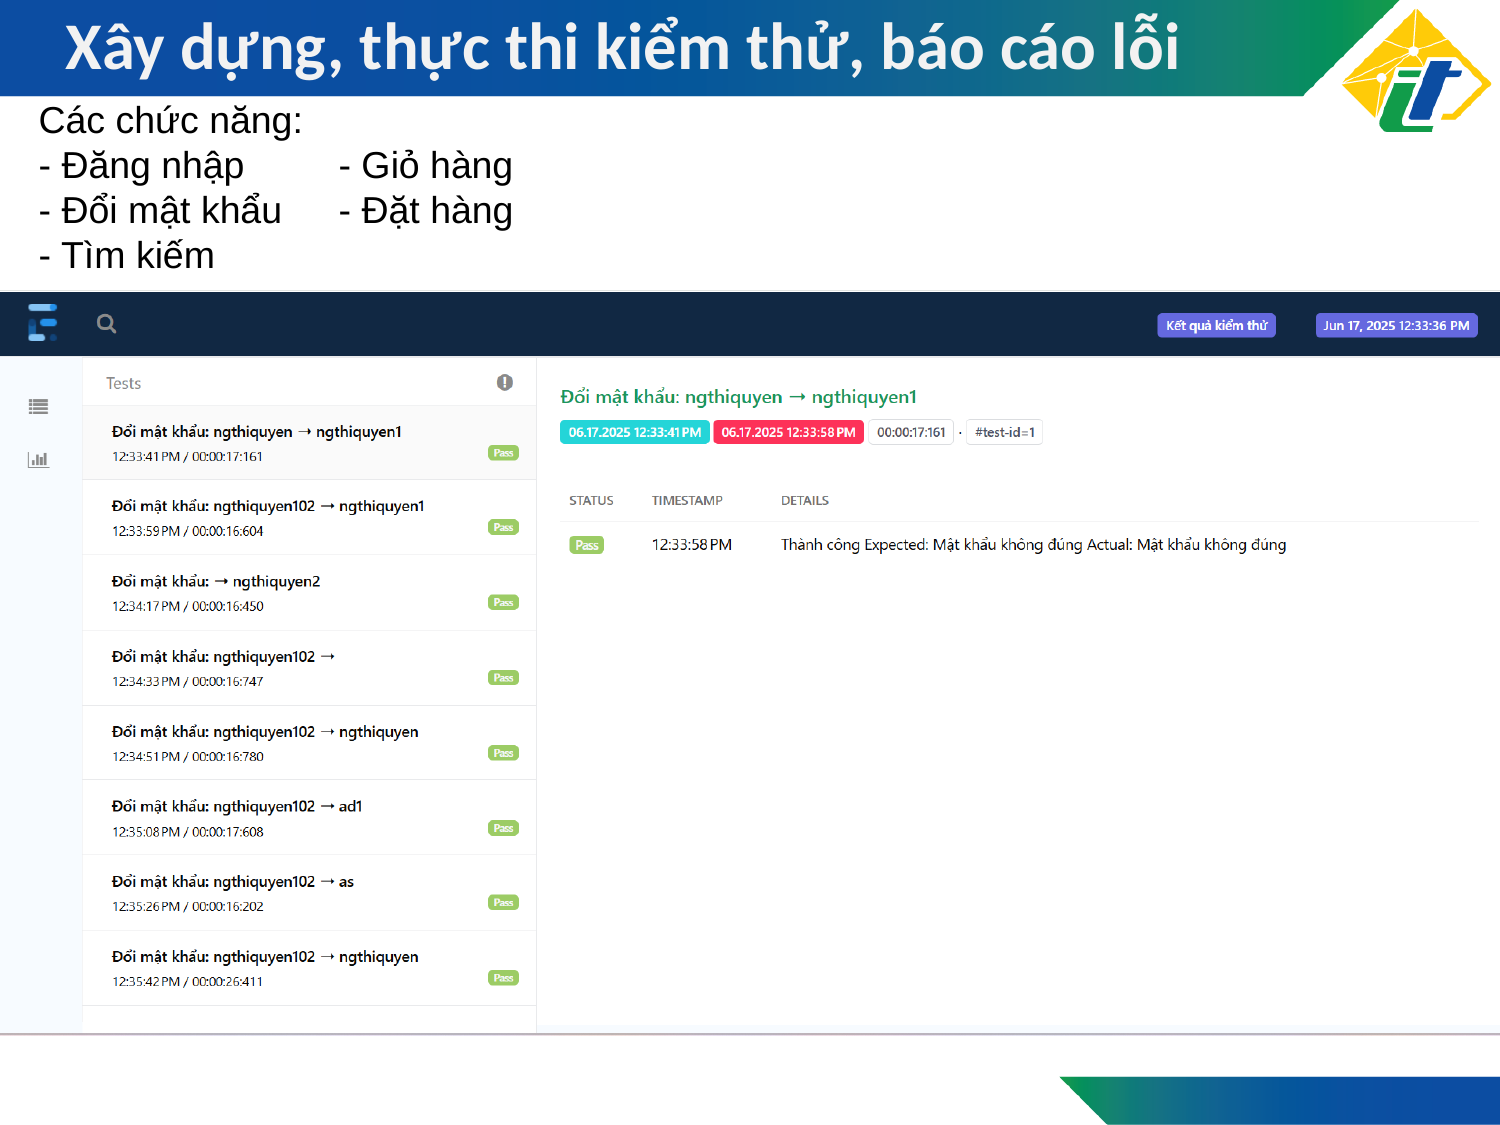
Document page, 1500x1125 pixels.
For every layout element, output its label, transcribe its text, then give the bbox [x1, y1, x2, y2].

title Xây dựng, thực thi kiểm thử, báo cáo lỗi [50, 0, 1299, 96]
text_box Các chức năng: - Đăng nhập - Giỏ hàng - Đổi mật khẩu - Đặt hàng - Tìm kiếm [23, 88, 737, 284]
picture [0, 0, 1500, 1125]
